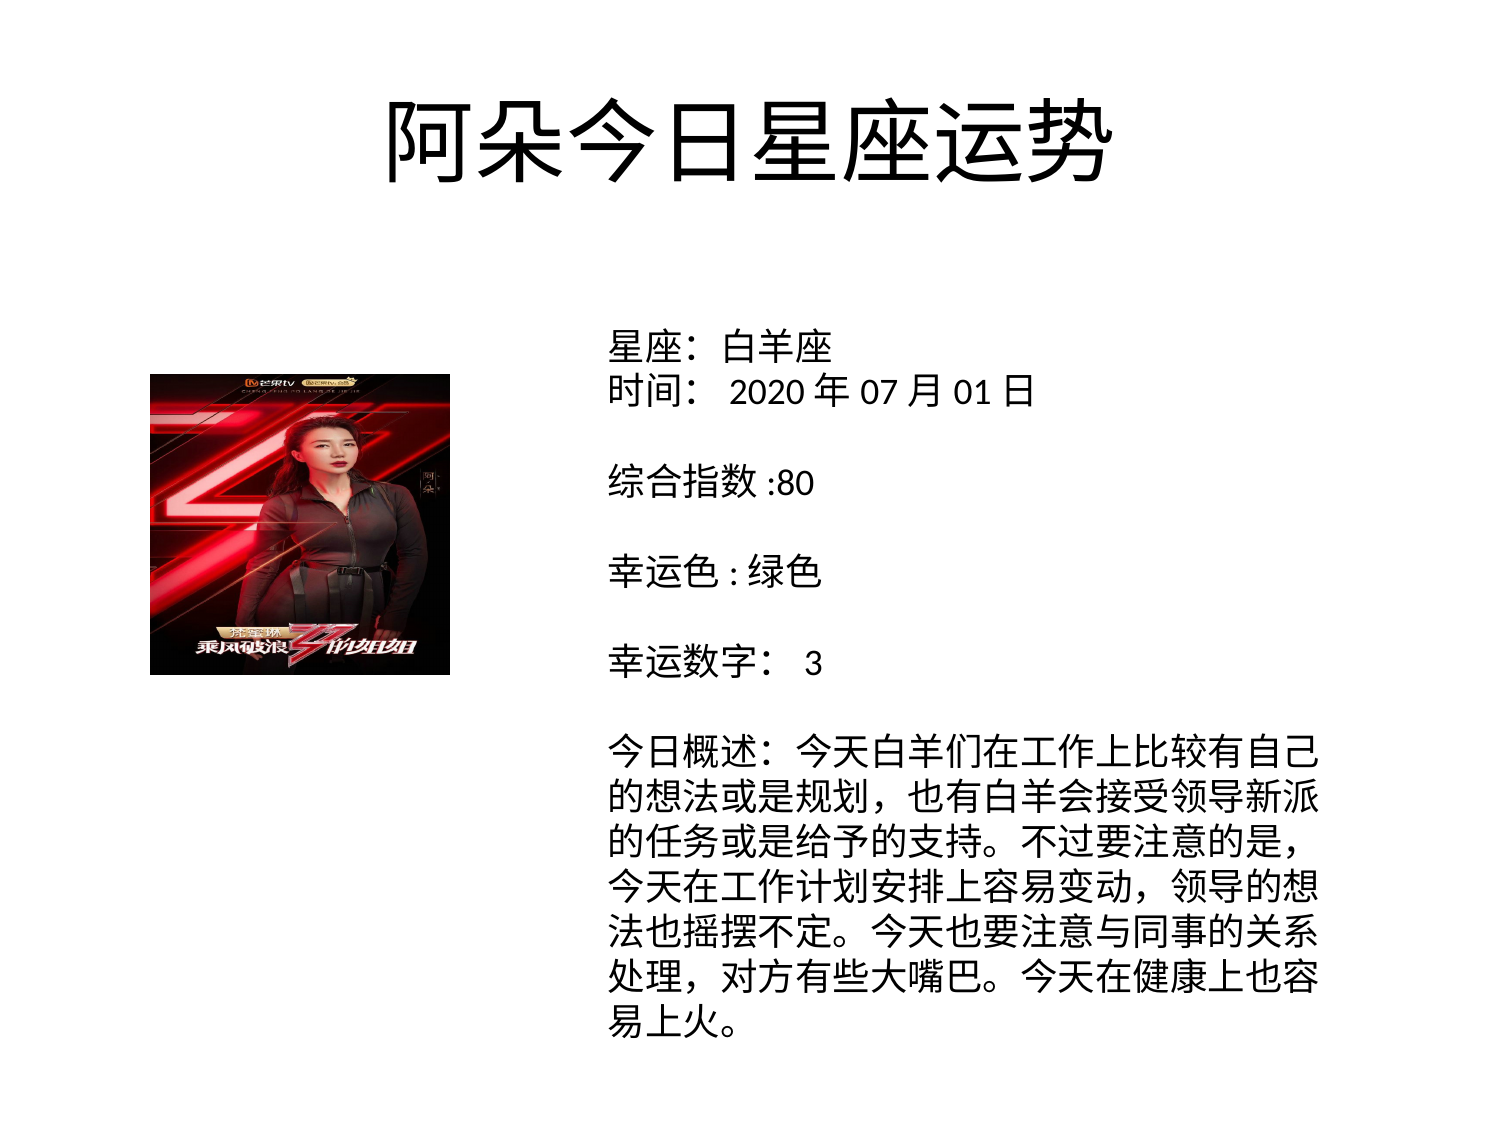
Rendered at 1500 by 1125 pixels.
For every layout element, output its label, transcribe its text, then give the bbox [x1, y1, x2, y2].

picture [149, 374, 451, 676]
title 阿朵今日星座运势 [74, 44, 1426, 234]
text_box 星座：白羊座 时间：2020年07月01日 综合指数:80 幸运色:绿色 幸运数字：3 今日概述：今天白羊们在工作上比较有自己的想法或是规划，也有白羊会接受领导新派的任务或是给予的支持。不过要注意的是，今天在工作计划安排上容易变动，领导的想法也摇摆不定。今天也要注意与同事的关系处理，对方有些大嘴巴。今天在健康上也容易上火。 [599, 315, 1350, 1050]
